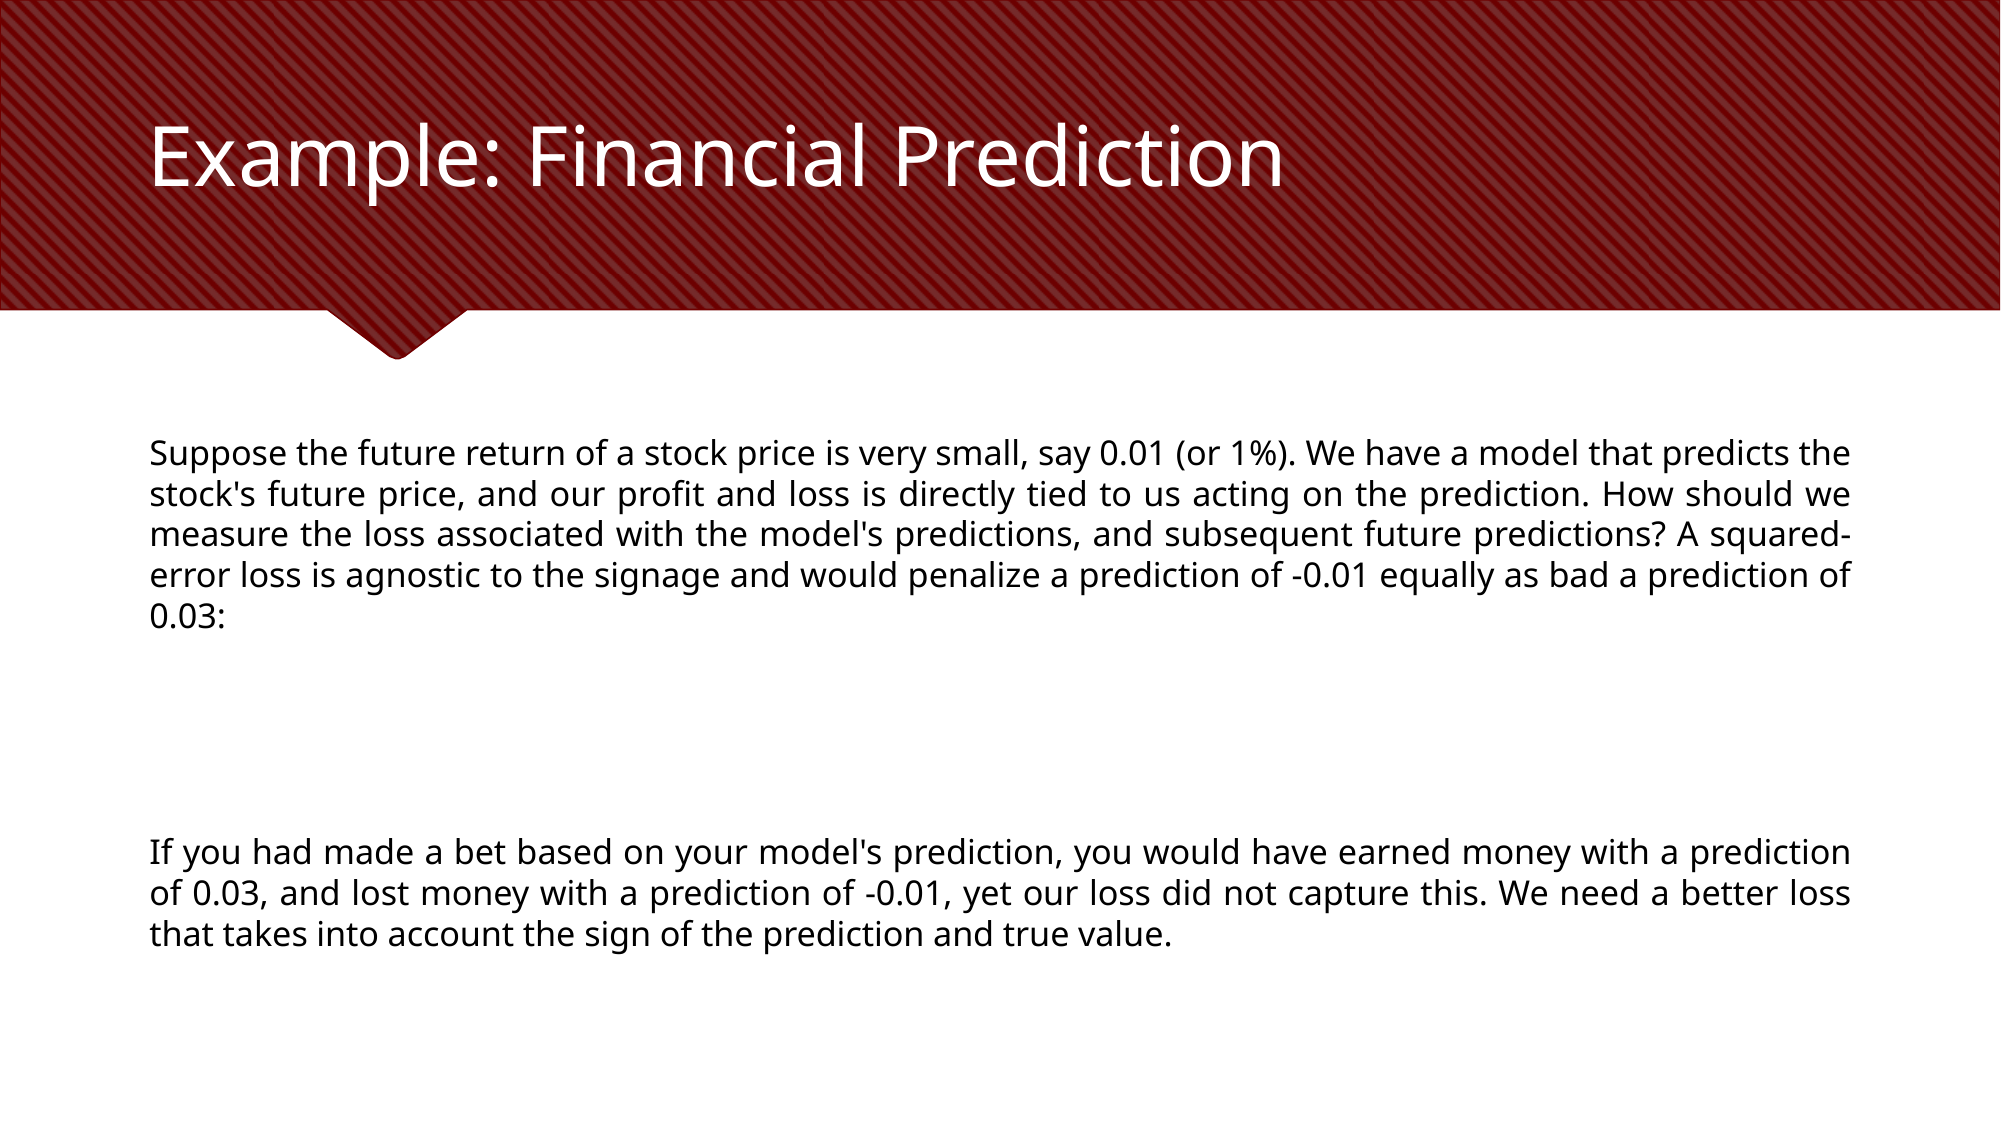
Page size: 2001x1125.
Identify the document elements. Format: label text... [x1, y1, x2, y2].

title Example: Financial Prediction [132, 73, 1868, 233]
